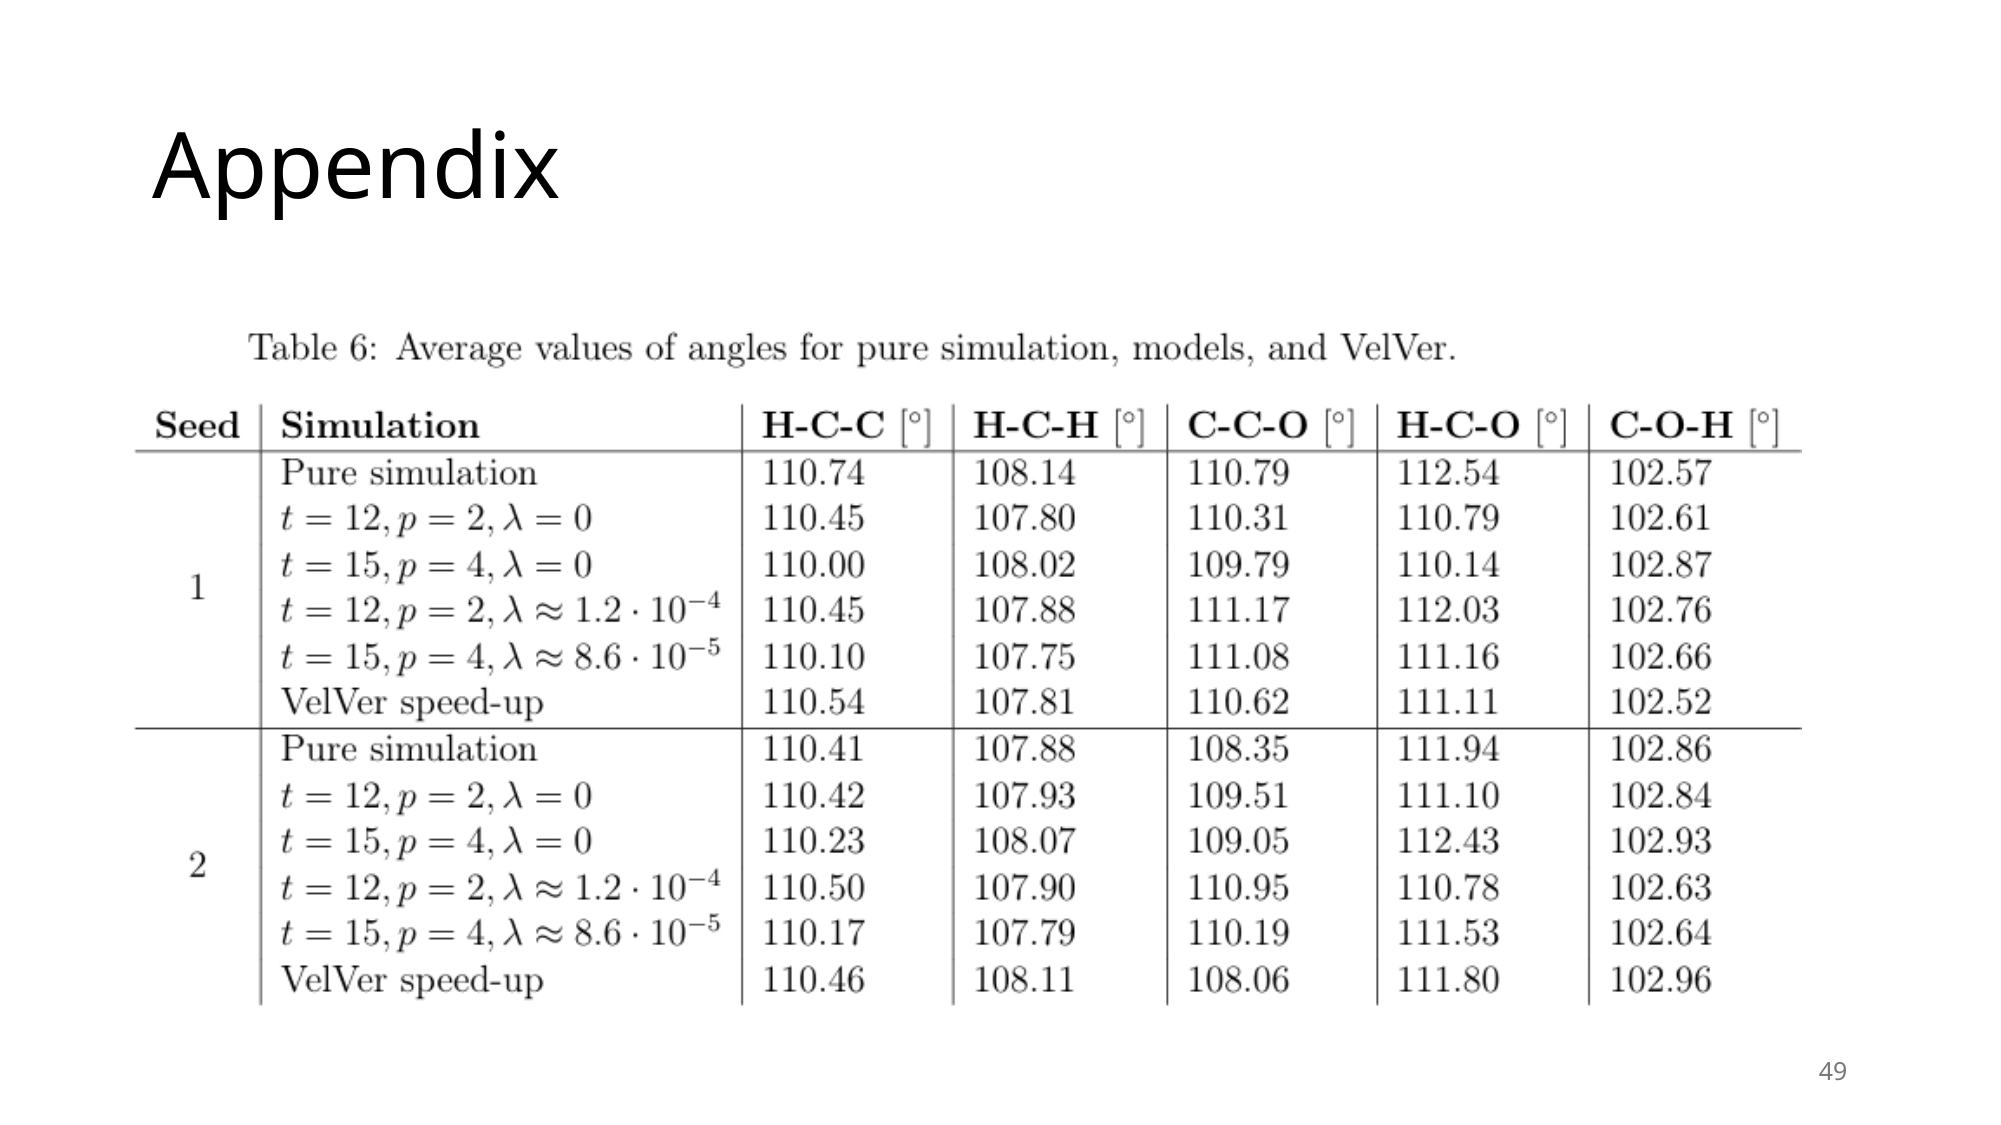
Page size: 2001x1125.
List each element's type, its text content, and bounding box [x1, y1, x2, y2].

picture [96, 287, 1803, 1045]
slide_number 49 [1412, 1042, 1863, 1103]
title Appendix [137, 59, 1863, 278]
